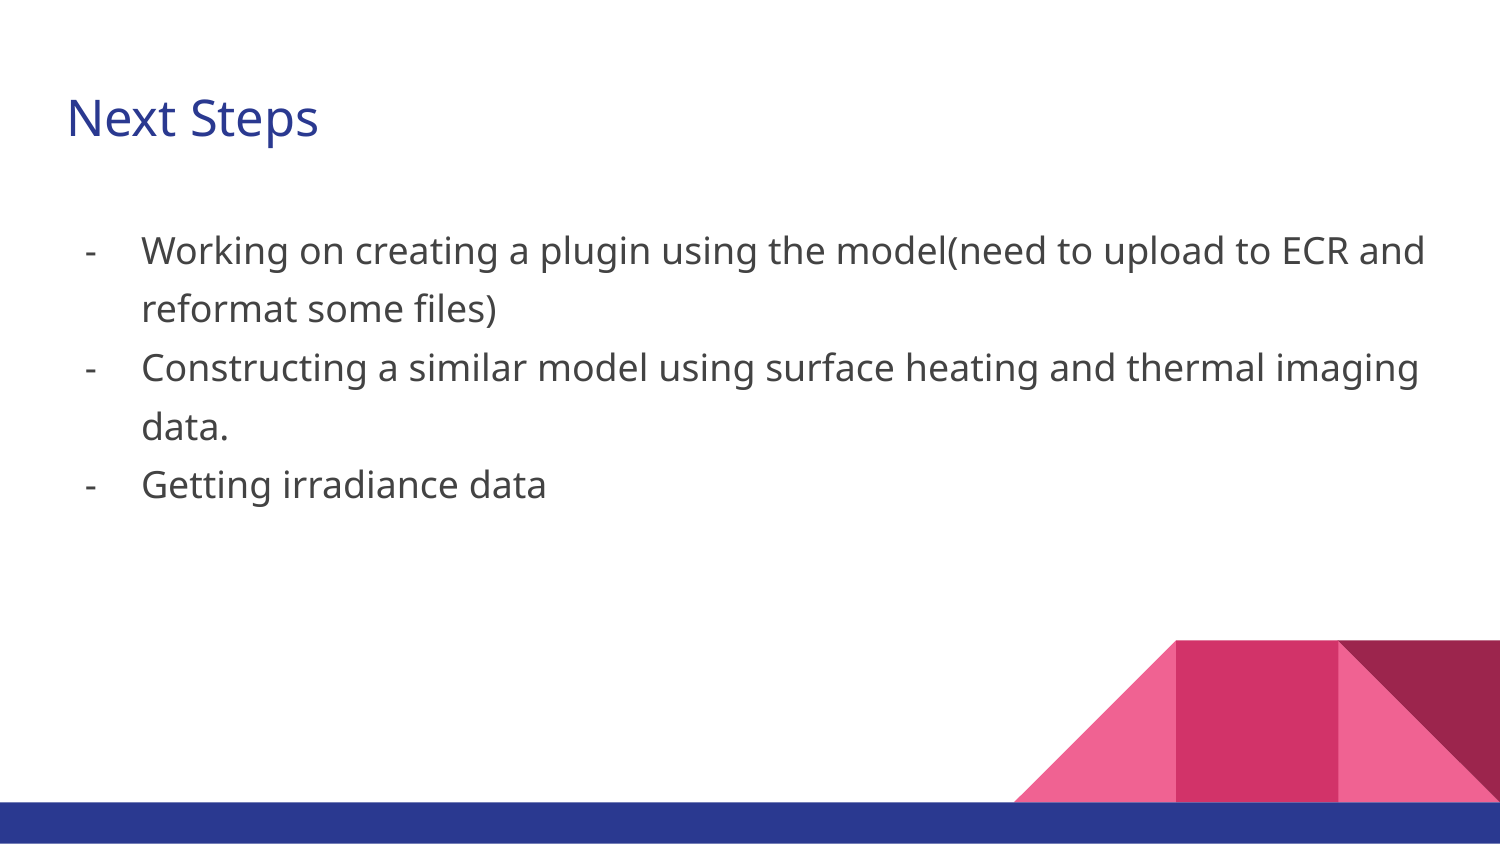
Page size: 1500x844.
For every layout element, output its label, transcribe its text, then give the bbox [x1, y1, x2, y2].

list Working on creating a plugin using the model(need to upload to ECR and reformat some files) Constructing a similar model using surface heating and thermal imaging data. Getting irradiance data [51, 201, 1449, 750]
title Next Steps [51, 67, 1449, 167]
